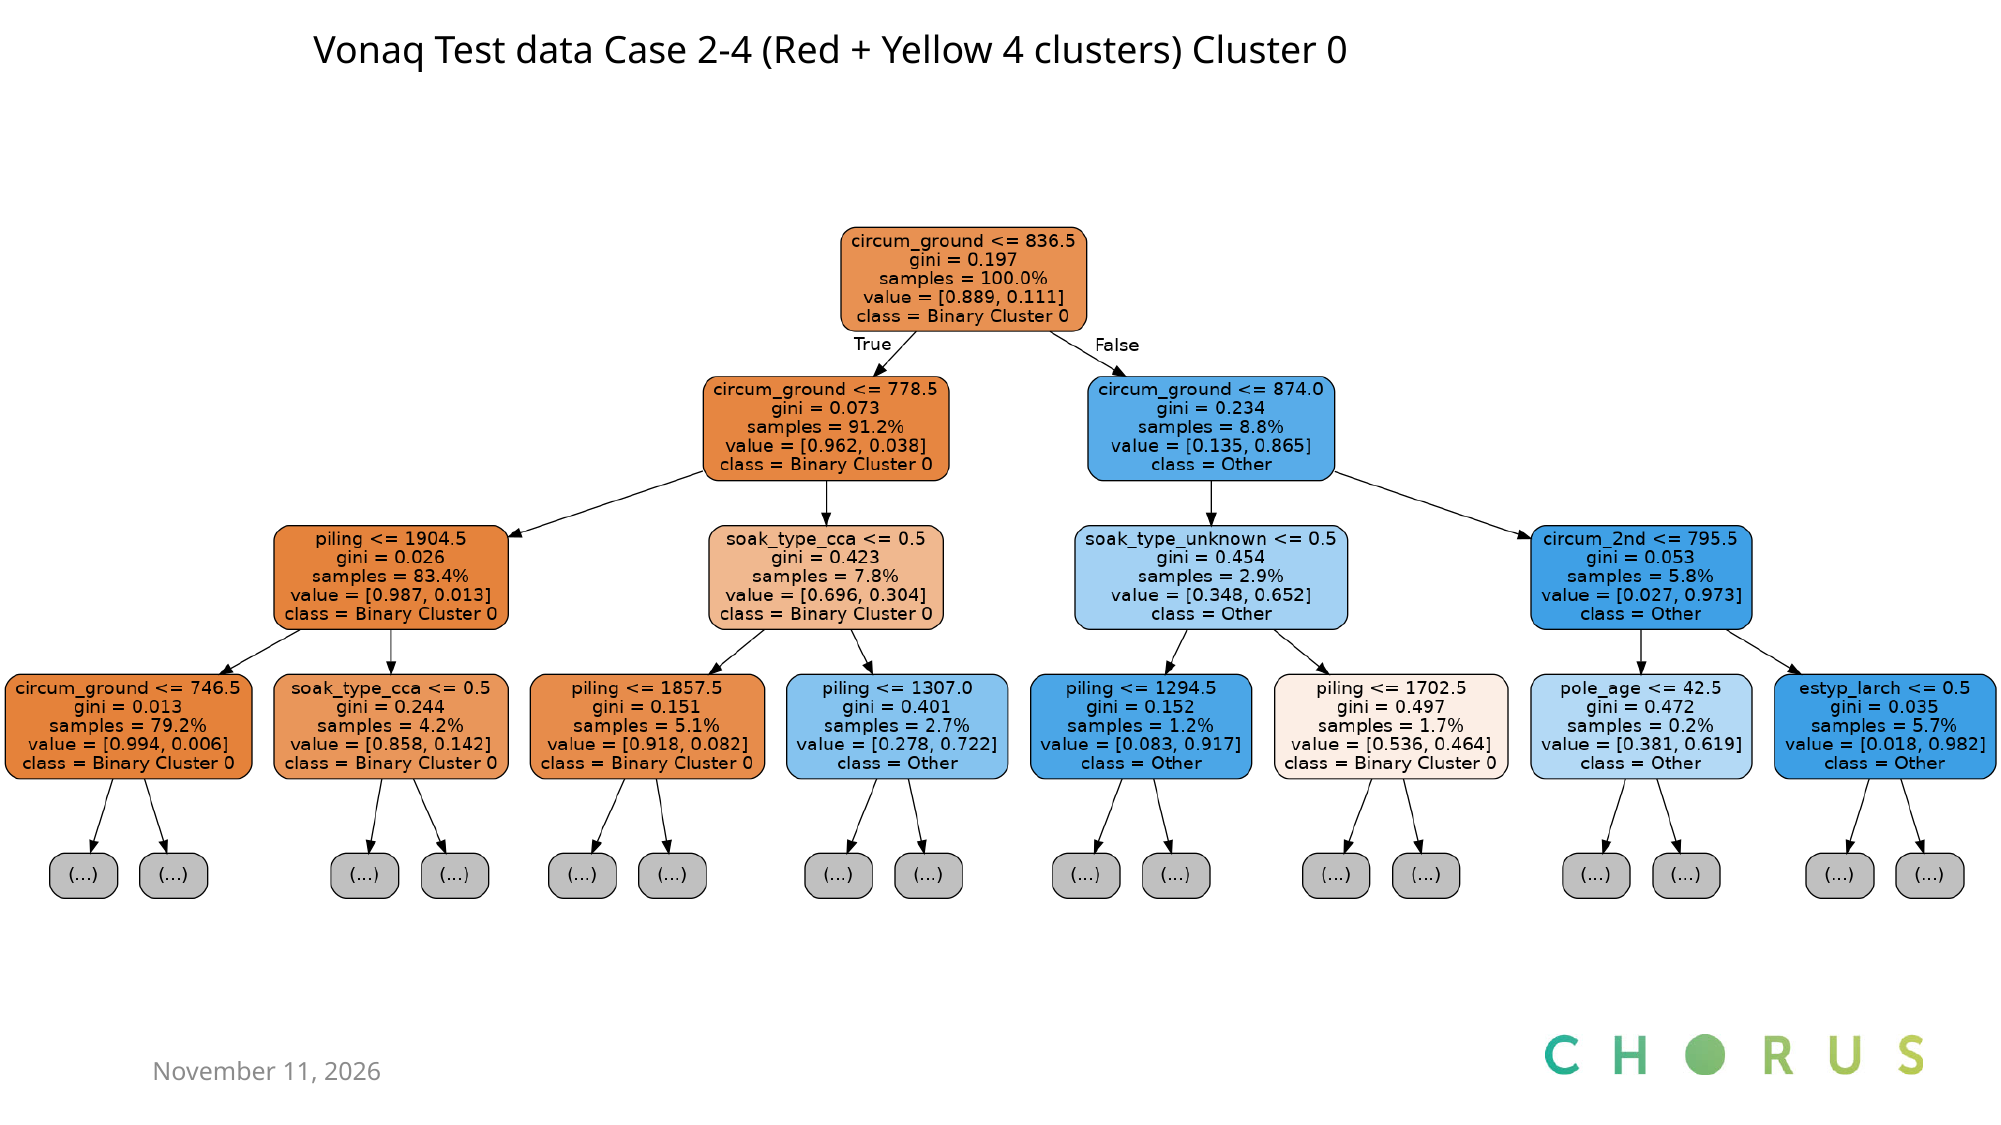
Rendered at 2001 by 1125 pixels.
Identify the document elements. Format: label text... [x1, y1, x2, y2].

text_box Vonaq Test data Case 2-4 (Red + Yellow 4 clusters) Cluster 0 [298, 18, 1706, 79]
picture [1545, 1034, 1923, 1075]
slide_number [137, 1042, 588, 1103]
picture [0, 222, 2000, 903]
